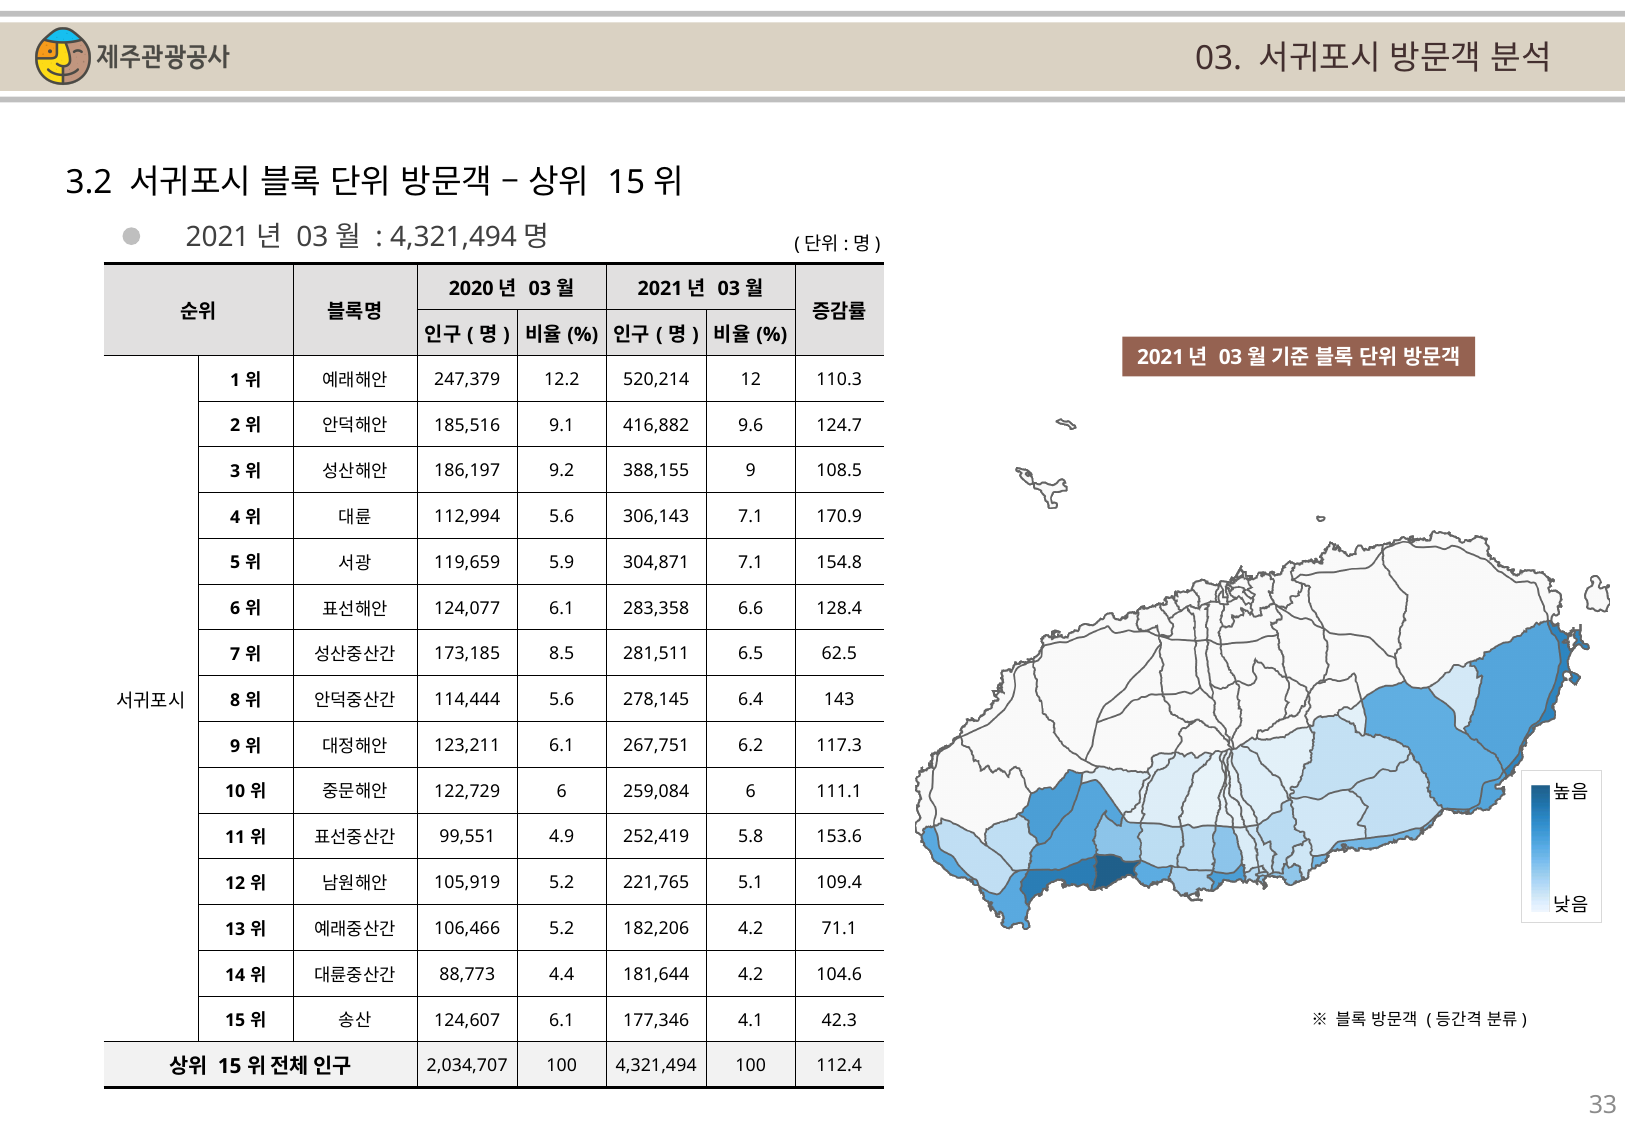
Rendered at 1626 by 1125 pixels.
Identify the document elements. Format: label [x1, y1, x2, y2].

table_cell [418, 905, 517, 950]
table_cell [518, 722, 606, 767]
table_cell [518, 402, 606, 446]
table_cell [199, 814, 293, 858]
table_cell [294, 585, 417, 629]
table_cell [518, 493, 606, 538]
table_cell [607, 402, 706, 446]
table_cell [294, 722, 417, 767]
table_cell [518, 997, 606, 1041]
table_cell [707, 493, 795, 538]
table_cell [418, 630, 517, 675]
table_cell [418, 768, 517, 813]
table_cell [199, 997, 293, 1041]
table_cell [294, 997, 417, 1041]
picture [31, 26, 232, 87]
table_cell [796, 951, 884, 996]
table_cell [607, 814, 706, 858]
table_cell [294, 630, 417, 675]
table_cell [418, 493, 517, 538]
table_cell [199, 447, 293, 492]
table_cell [199, 356, 293, 401]
table_cell [707, 676, 795, 721]
table_header [294, 265, 417, 355]
table_cell [199, 768, 293, 813]
table_cell [418, 951, 517, 996]
table_cell [796, 997, 884, 1041]
table_cell [418, 859, 517, 904]
table_cell [418, 585, 517, 629]
table_cell [796, 859, 884, 904]
table_cell [199, 585, 293, 629]
table_cell [418, 814, 517, 858]
table_cell [518, 630, 606, 675]
text_box [170, 210, 565, 260]
table_cell [796, 814, 884, 858]
slide_number [1251, 1063, 1618, 1123]
table_cell [418, 310, 517, 355]
table_cell [707, 997, 795, 1041]
table_cell [607, 722, 706, 767]
table_header [418, 265, 606, 309]
table_cell [104, 1042, 417, 1086]
table_cell [518, 859, 606, 904]
table_cell [607, 859, 706, 904]
table_header [104, 265, 293, 355]
table_cell [607, 539, 706, 584]
table_cell [796, 539, 884, 584]
table_cell [199, 676, 293, 721]
table_cell [199, 630, 293, 675]
table_cell [294, 859, 417, 904]
table_header [607, 265, 795, 309]
text_box [1521, 770, 1618, 925]
text_box [1042, 28, 1595, 84]
table_cell [518, 539, 606, 584]
table_cell [518, 310, 606, 355]
table_cell [707, 447, 795, 492]
table_cell [294, 539, 417, 584]
table_cell [418, 539, 517, 584]
table_cell [707, 1042, 795, 1086]
table_cell [199, 905, 293, 950]
table_cell [418, 447, 517, 492]
table_cell [707, 814, 795, 858]
table_cell [607, 951, 706, 996]
table_cell [104, 356, 198, 1041]
text_box [50, 152, 1144, 208]
table_cell [796, 768, 884, 813]
table_cell [518, 356, 606, 401]
table_cell [707, 768, 795, 813]
table_cell [199, 402, 293, 446]
table_cell [418, 676, 517, 721]
table_cell [607, 676, 706, 721]
table_cell [607, 585, 706, 629]
table_cell [518, 1042, 606, 1086]
table_cell [607, 310, 706, 355]
table_cell [796, 402, 884, 446]
text_box [121, 226, 141, 246]
table_cell [796, 356, 884, 401]
table_cell [294, 814, 417, 858]
table_cell [796, 585, 884, 629]
table_cell [707, 859, 795, 904]
table_cell [607, 997, 706, 1041]
table_cell [418, 1042, 517, 1086]
table_cell [518, 585, 606, 629]
table_cell [707, 630, 795, 675]
table_cell [607, 447, 706, 492]
text_box [779, 224, 896, 262]
table_cell [707, 722, 795, 767]
table_cell [518, 676, 606, 721]
table_cell [607, 493, 706, 538]
table_cell [418, 402, 517, 446]
table_cell [707, 310, 795, 355]
table_cell [607, 630, 706, 675]
table_cell [294, 951, 417, 996]
table_cell [707, 951, 795, 996]
table_header [796, 265, 884, 355]
table_cell [418, 356, 517, 401]
table_cell [199, 951, 293, 996]
table_cell [796, 722, 884, 767]
table_cell [294, 768, 417, 813]
table_cell [707, 905, 795, 950]
table_cell [518, 905, 606, 950]
table_cell [707, 402, 795, 446]
table_cell [796, 905, 884, 950]
table_cell [607, 356, 706, 401]
table_cell [607, 1042, 706, 1086]
table_cell [796, 493, 884, 538]
table_cell [294, 493, 417, 538]
table_cell [294, 356, 417, 401]
table_cell [418, 722, 517, 767]
table_cell [294, 905, 417, 950]
table_cell [294, 402, 417, 446]
table_cell [796, 630, 884, 675]
table_cell [199, 493, 293, 538]
table_cell [294, 447, 417, 492]
table_cell [199, 859, 293, 904]
table_cell [707, 356, 795, 401]
table_cell [707, 539, 795, 584]
table_cell [518, 447, 606, 492]
table_cell [607, 768, 706, 813]
table_cell [518, 814, 606, 858]
table_cell [796, 447, 884, 492]
table_cell [518, 768, 606, 813]
table_cell [796, 1042, 884, 1086]
table_cell [199, 539, 293, 584]
picture [915, 236, 1610, 1112]
table_cell [418, 997, 517, 1041]
table_cell [707, 585, 795, 629]
table_cell [518, 951, 606, 996]
table_cell [294, 676, 417, 721]
table_cell [607, 905, 706, 950]
table_cell [199, 722, 293, 767]
table_cell [796, 676, 884, 721]
